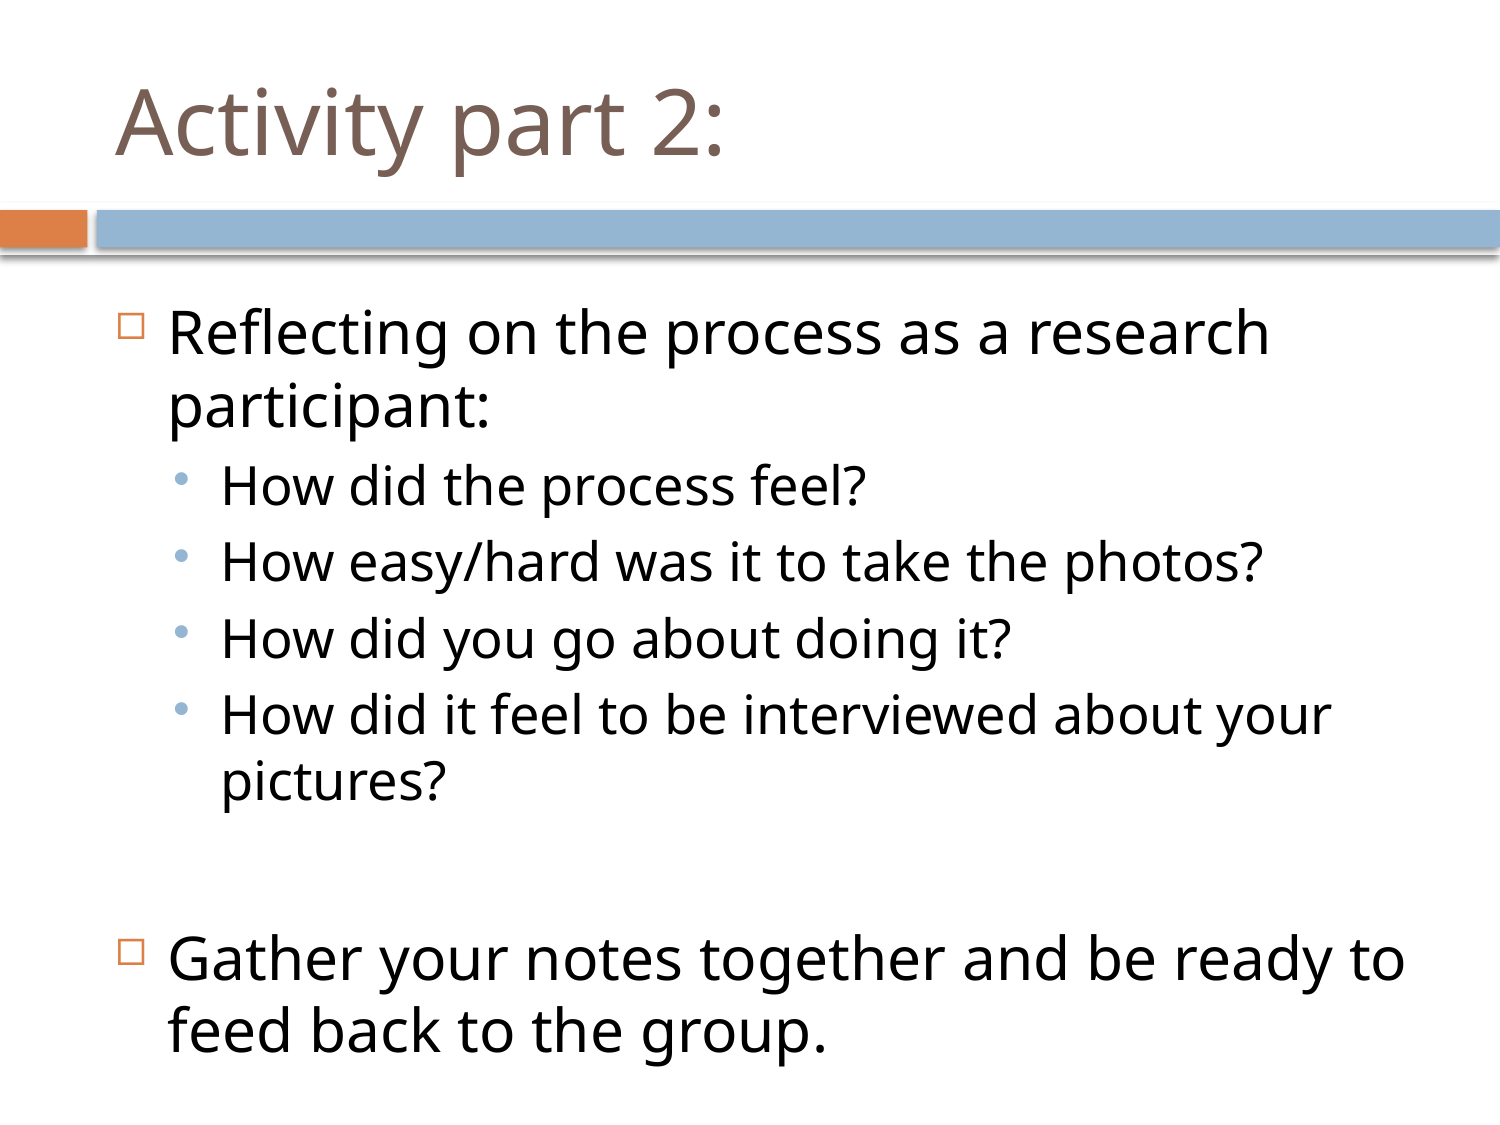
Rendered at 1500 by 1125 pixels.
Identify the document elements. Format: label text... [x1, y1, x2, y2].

list Reflecting on the process as a research participant: How did the process feel? How easy/hard was it to take the photos? How did you go about doing it? How did it feel to be interviewed about your pictures? Gather your notes together and be ready to feed back to the group. [100, 287, 1438, 1078]
title Activity part 2: [100, 37, 1438, 200]
